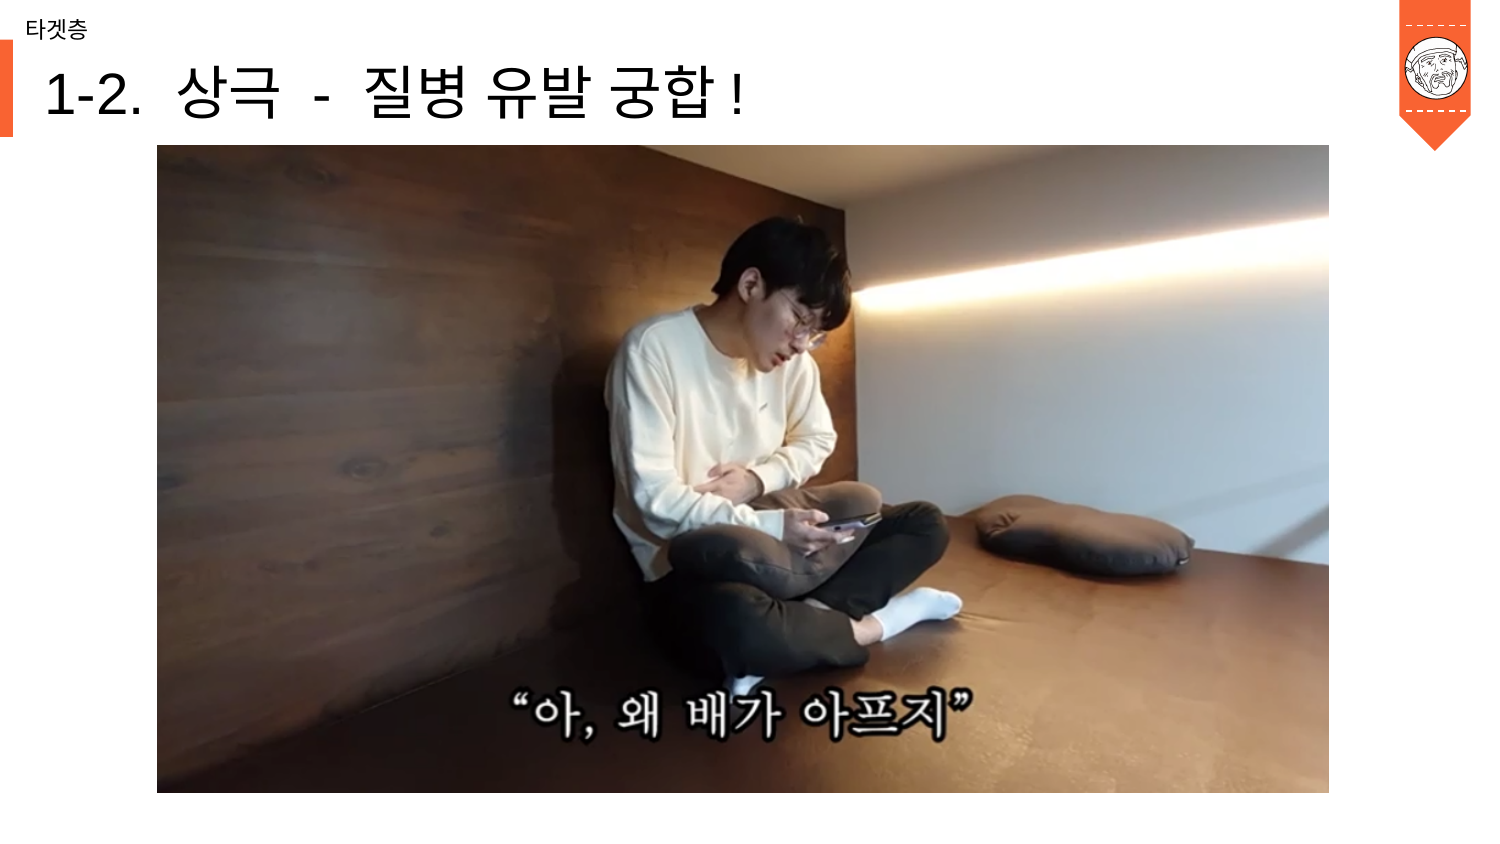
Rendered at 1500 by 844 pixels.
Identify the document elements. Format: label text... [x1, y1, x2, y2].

title 타겟층 [10, 1, 189, 56]
title 1-2. 상극 - 질병 유발 궁합! [29, 41, 1428, 136]
picture [1403, 36, 1470, 101]
picture [156, 145, 1329, 794]
